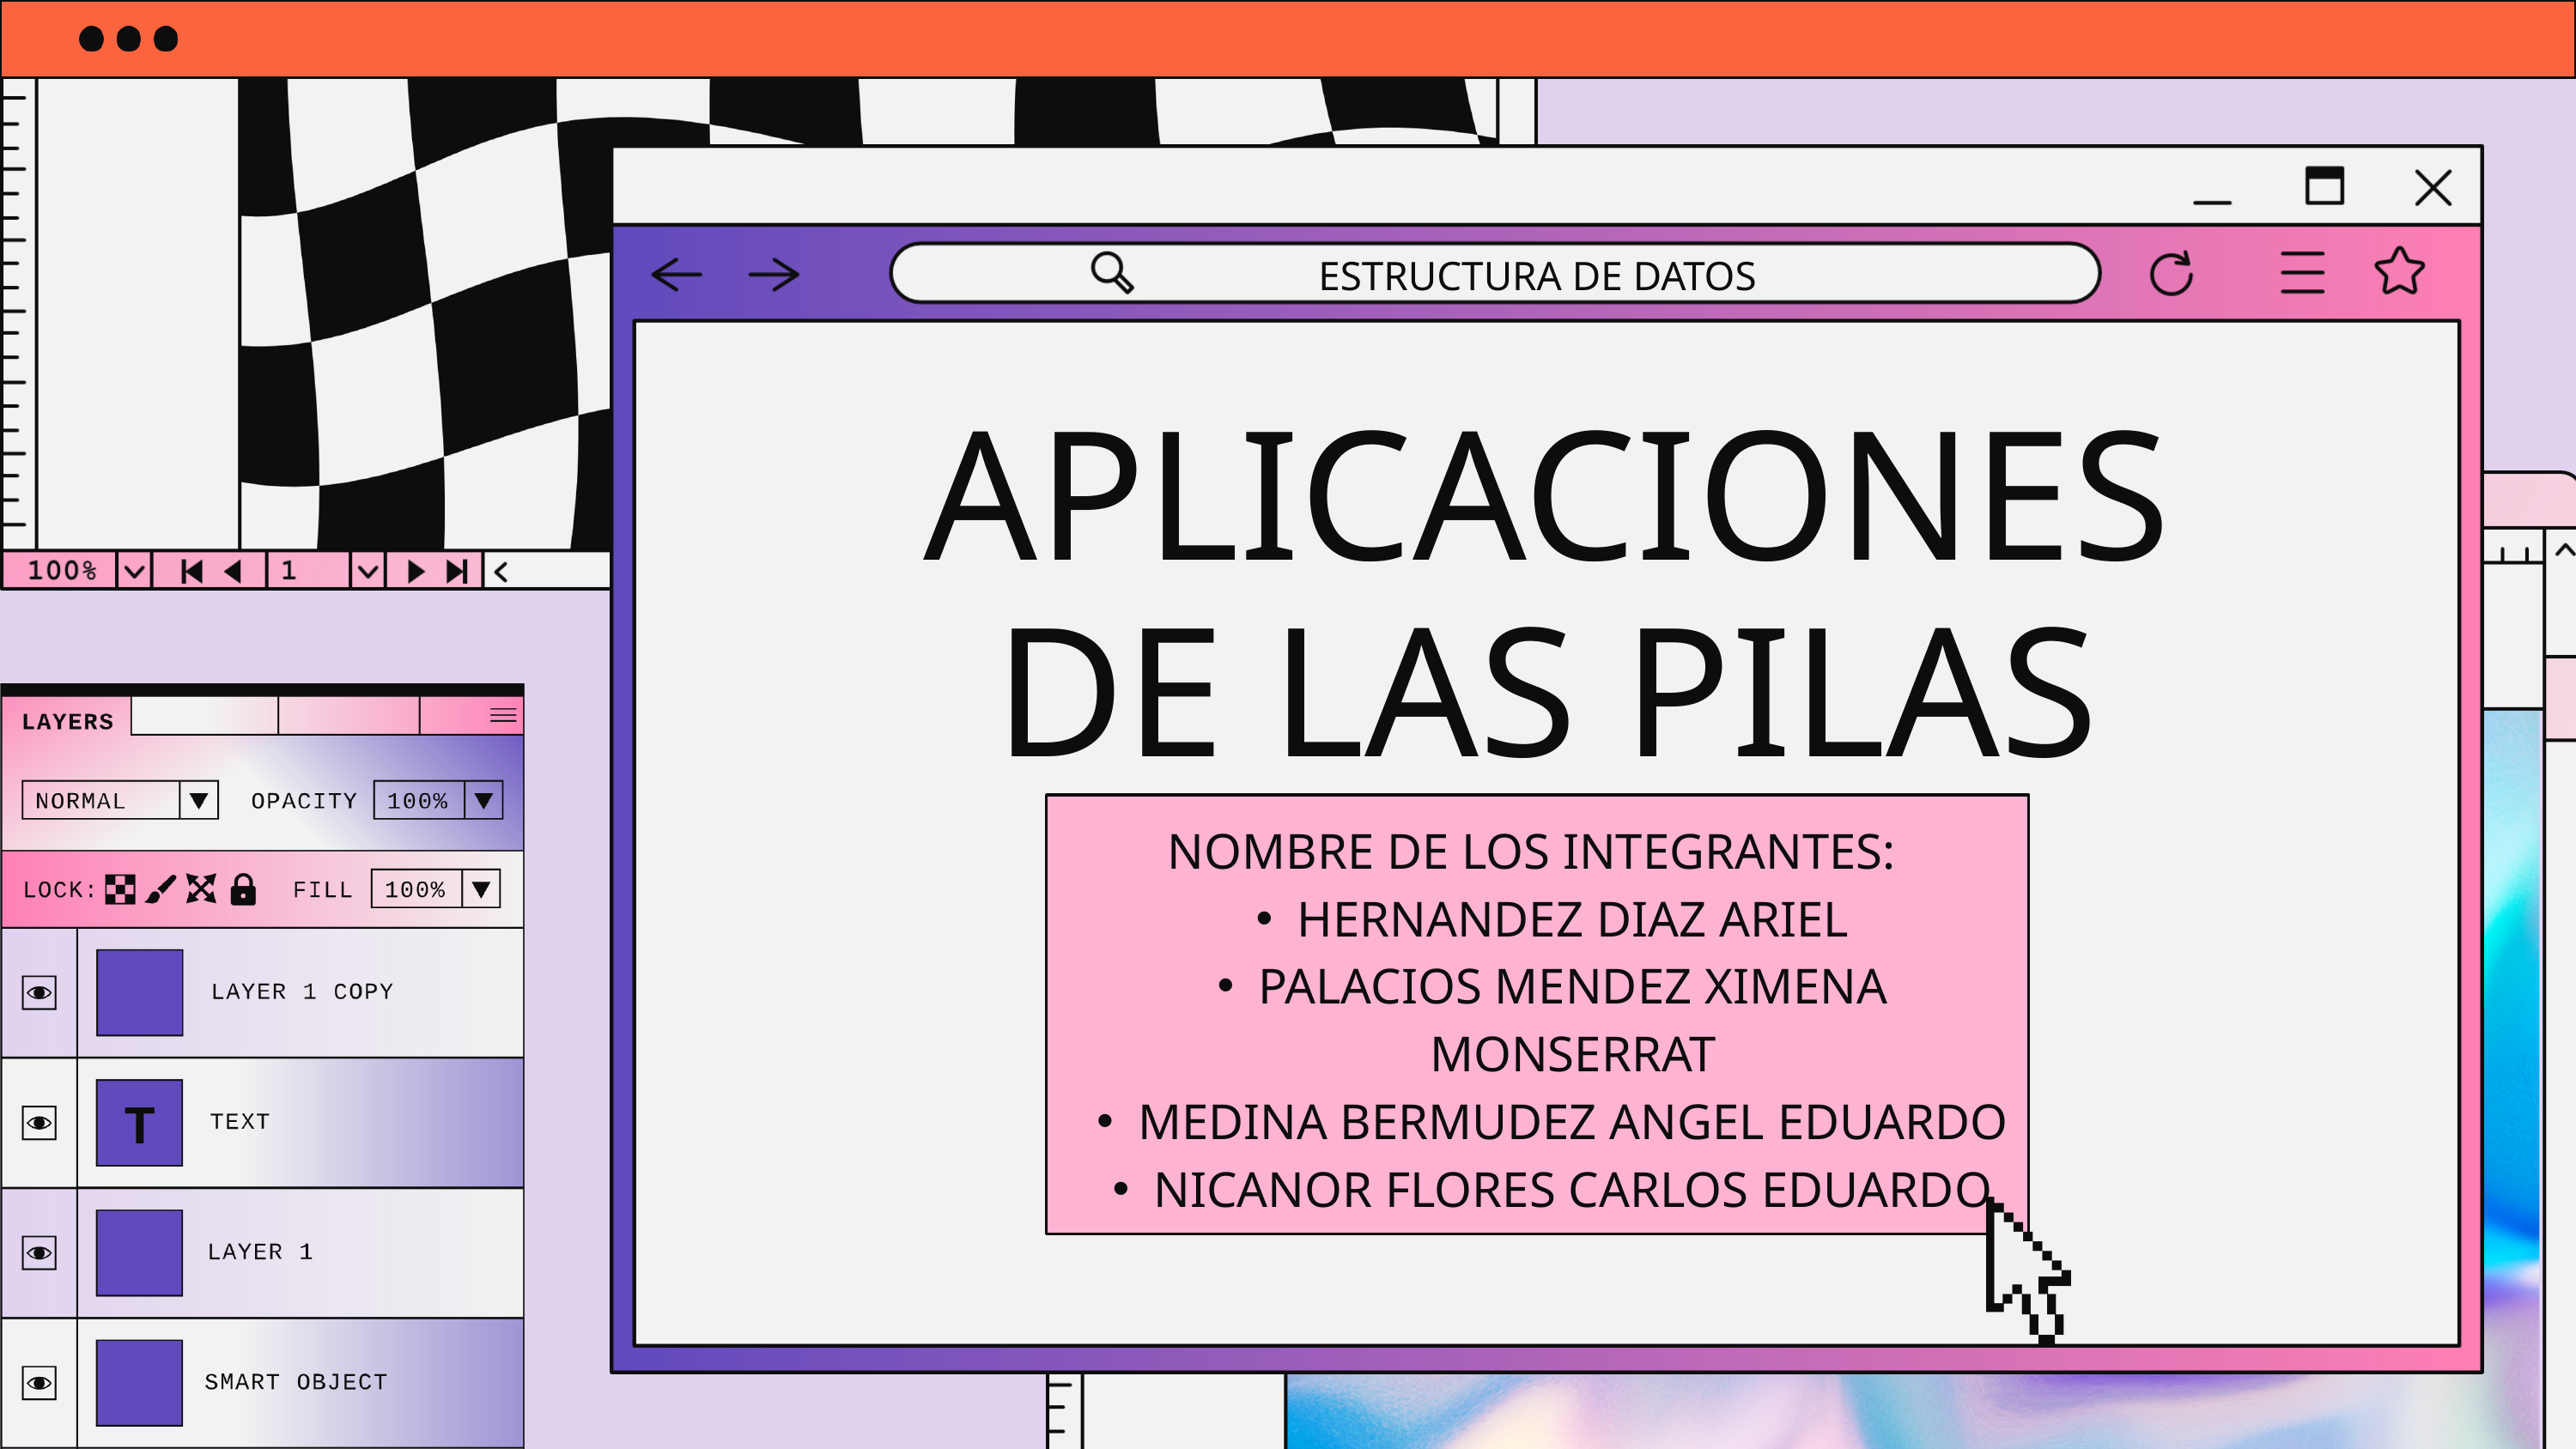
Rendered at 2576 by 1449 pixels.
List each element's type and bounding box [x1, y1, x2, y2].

picture [0, 683, 526, 1449]
text_box [0, 88, 1538, 591]
text_box [1040, 771, 2029, 1258]
text_box [1046, 470, 2576, 1449]
picture [1985, 1196, 2072, 1345]
text_box [610, 144, 2484, 1375]
text_box [0, 0, 2576, 78]
picture [79, 26, 178, 52]
